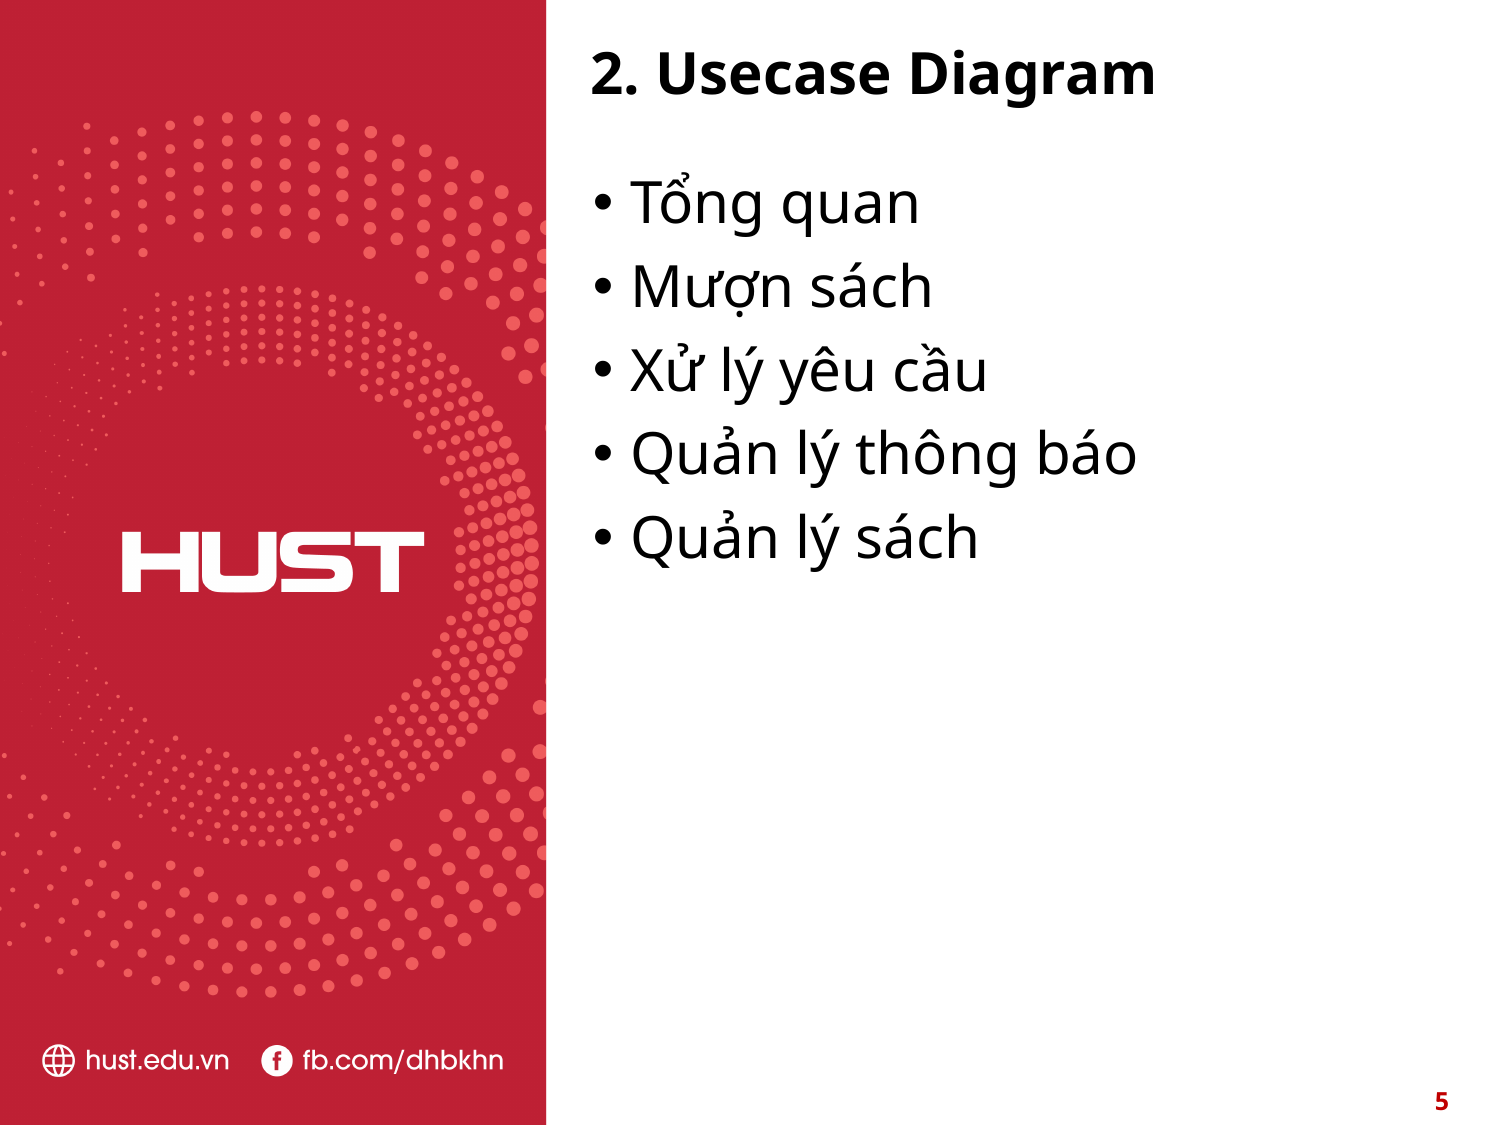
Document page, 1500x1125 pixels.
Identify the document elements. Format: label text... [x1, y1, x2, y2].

title 2. Usecase Diagram [576, 36, 1462, 111]
picture [0, 0, 1500, 1125]
slide_number 5 [1126, 1078, 1464, 1125]
list Tổng quan Mượn sách Xử lý yêu cầu Quản lý thông báo Quản lý sách [578, 165, 1462, 1073]
